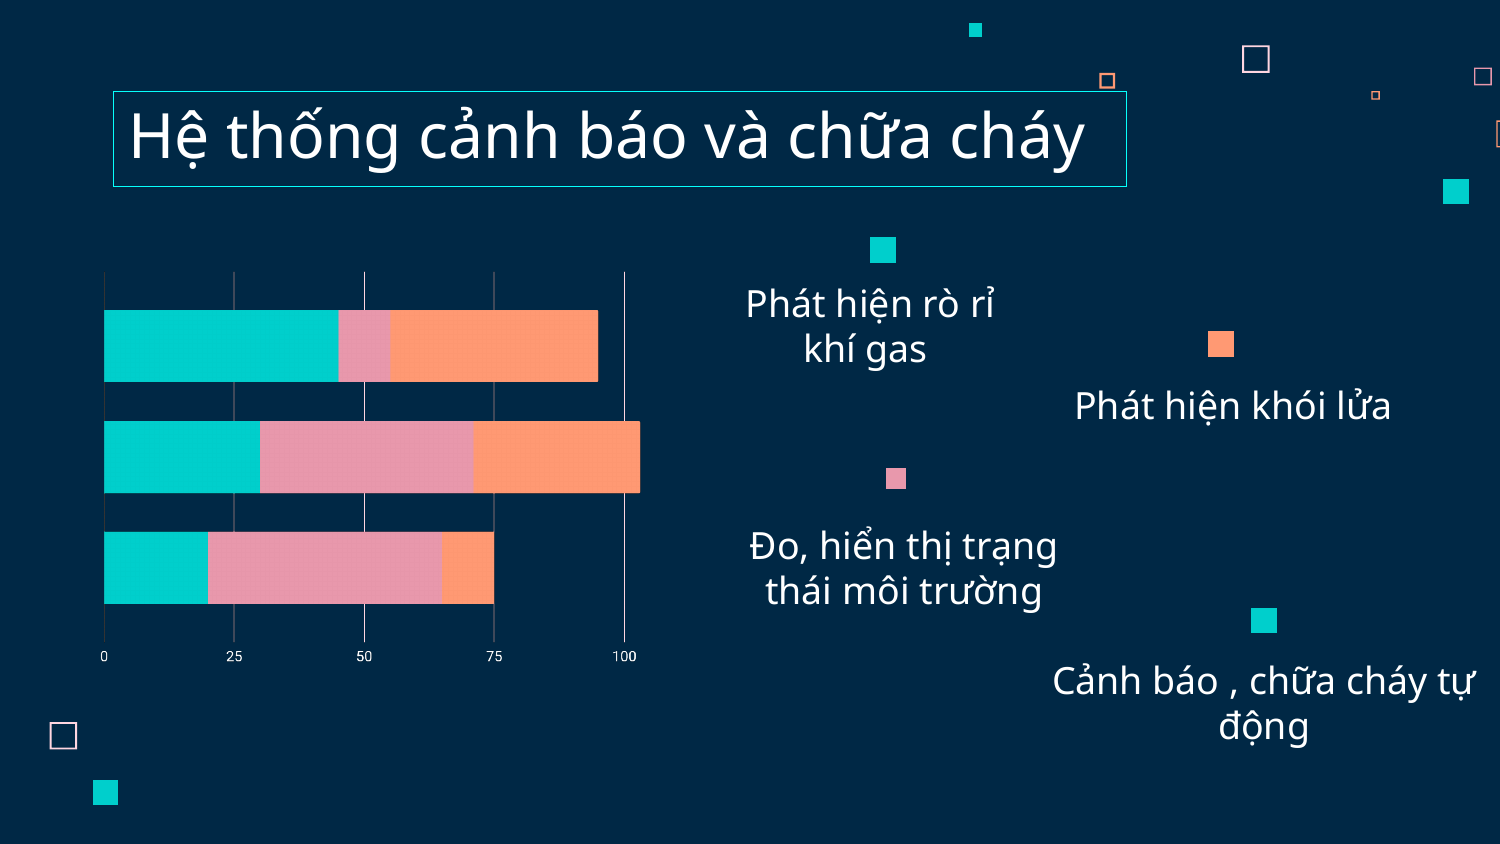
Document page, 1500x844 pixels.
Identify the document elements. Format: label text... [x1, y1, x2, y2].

text_box Cảnh báo , chữa cháy tự động [1030, 641, 1498, 818]
text_box [1208, 330, 1234, 357]
text_box [1251, 607, 1278, 634]
picture [82, 249, 673, 687]
title Hệ thống cảnh báo và chữa cháy [113, 91, 1127, 187]
subtitle Phát hiện khói lửa [1048, 367, 1419, 439]
text_box [885, 467, 906, 490]
text_box [870, 237, 896, 264]
subtitle Đo, hiển thị trạng thái môi trường [716, 507, 1093, 614]
subtitle Phát hiện rò rỉ khí gas [716, 264, 1025, 371]
